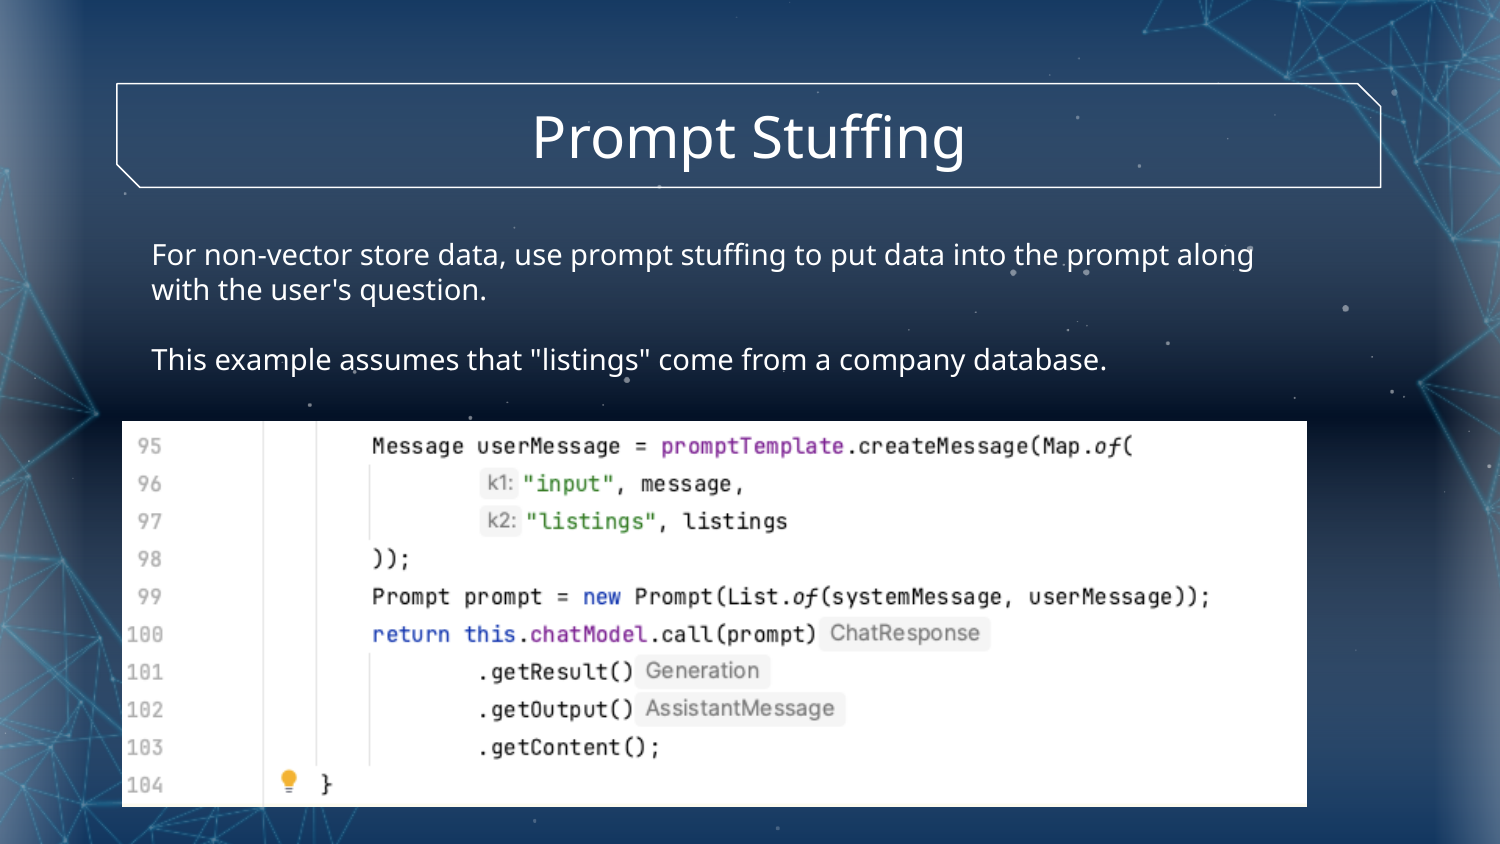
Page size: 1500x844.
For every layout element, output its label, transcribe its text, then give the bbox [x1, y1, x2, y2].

text_box [116, 83, 1363, 165]
text_box For non-vector store data, use prompt stuffing to put data into the prompt along with the user's question. This example assumes that "listings" come from a company database. [136, 221, 1294, 388]
picture [0, 0, 1500, 844]
title Prompt Stuffing [117, 88, 1382, 183]
text_box [135, 183, 1381, 188]
